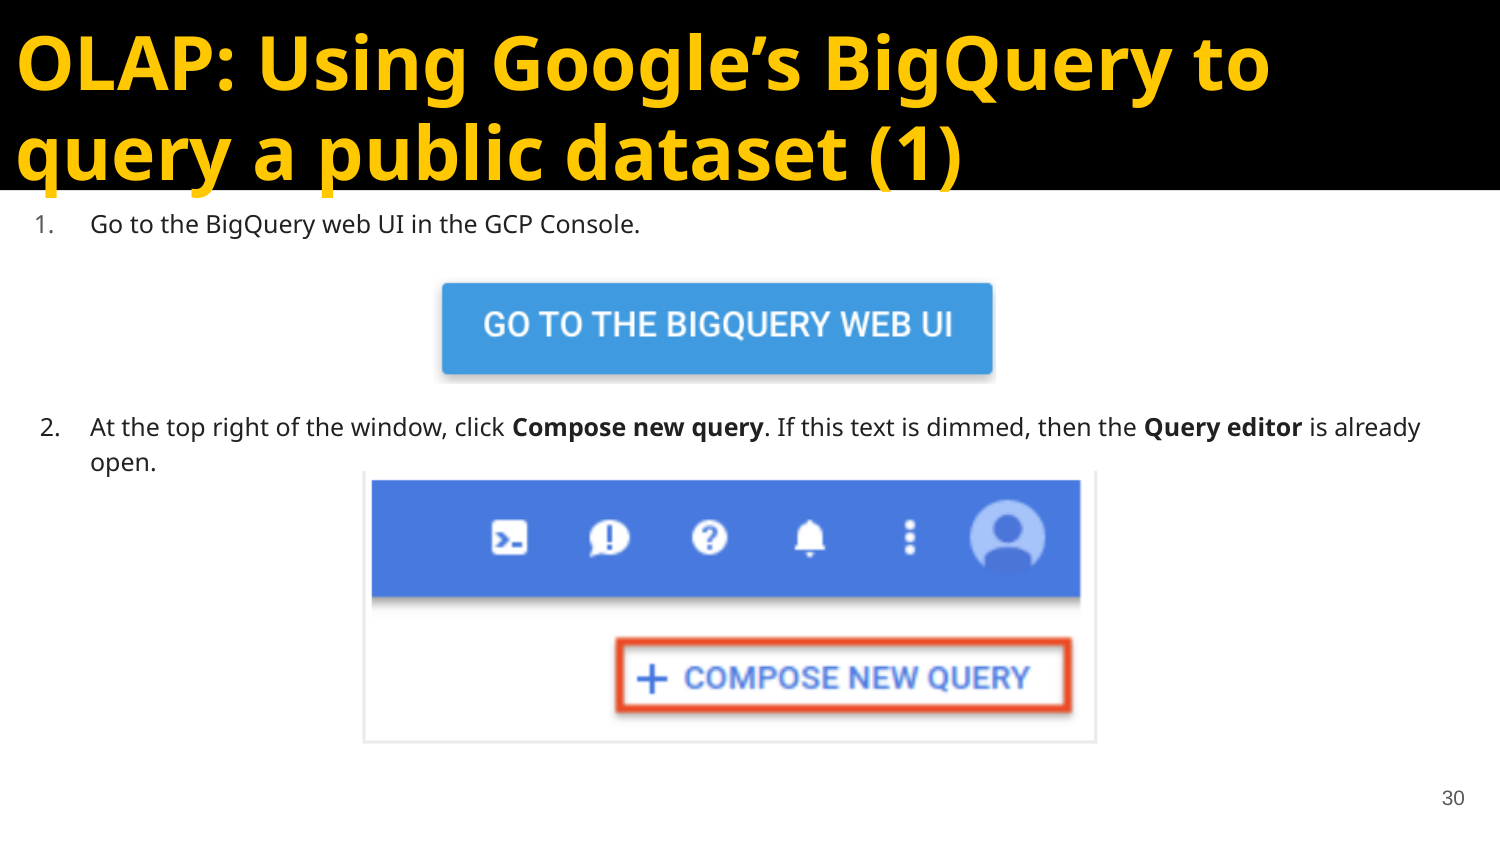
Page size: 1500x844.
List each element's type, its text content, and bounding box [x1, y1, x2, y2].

list Go to the BigQuery web UI in the GCP Console. At the top right of the window, click Compose new query. If this text is dimmed, then the Query editor is already open. [0, 191, 1500, 844]
slide_number 30 [1389, 764, 1480, 830]
picture [433, 277, 996, 385]
title OLAP: Using Google’s BigQuery to query a public dataset (1) [0, 0, 1500, 191]
picture [343, 471, 1110, 747]
